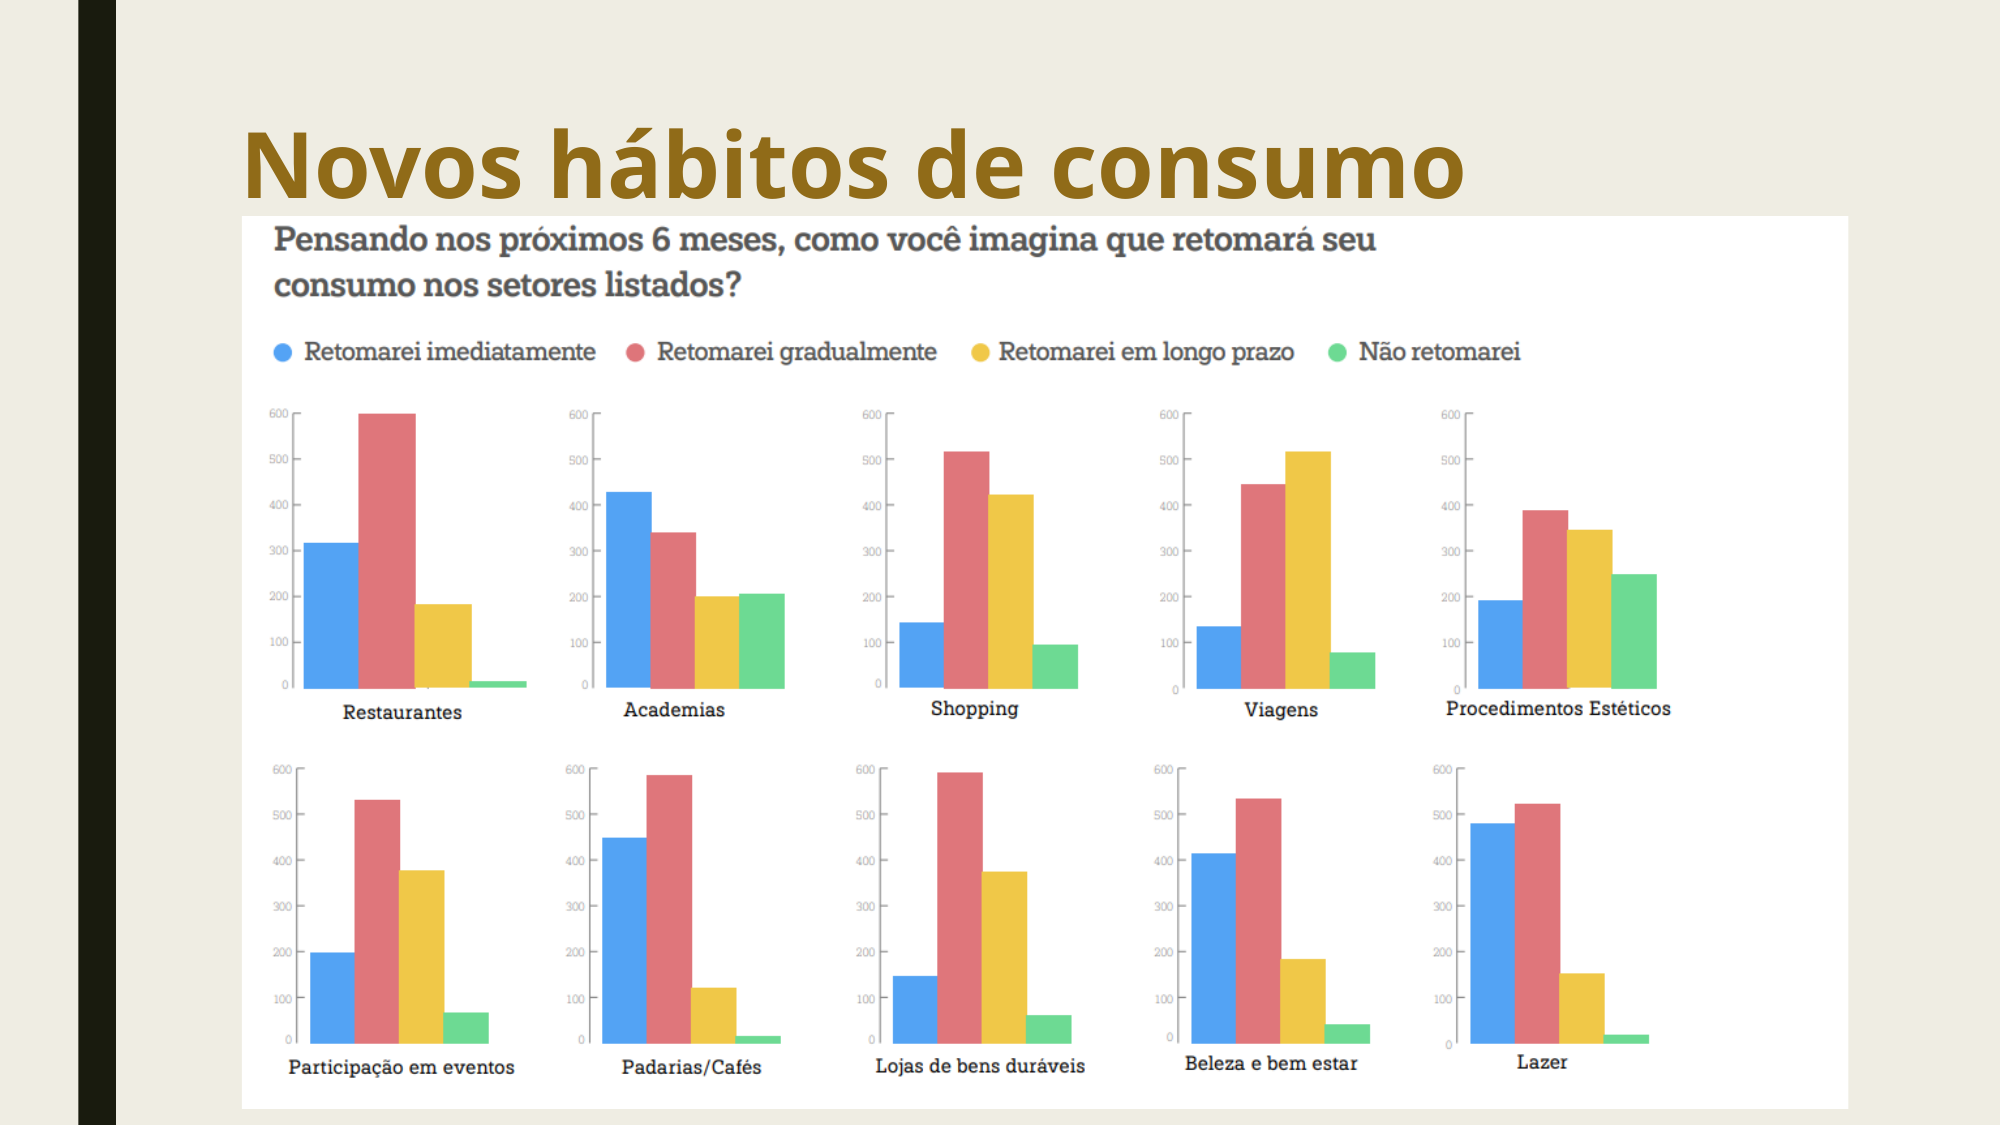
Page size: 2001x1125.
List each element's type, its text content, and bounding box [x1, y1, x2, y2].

title Novos hábitos de consumo [225, 112, 1800, 357]
picture [241, 216, 1849, 1109]
